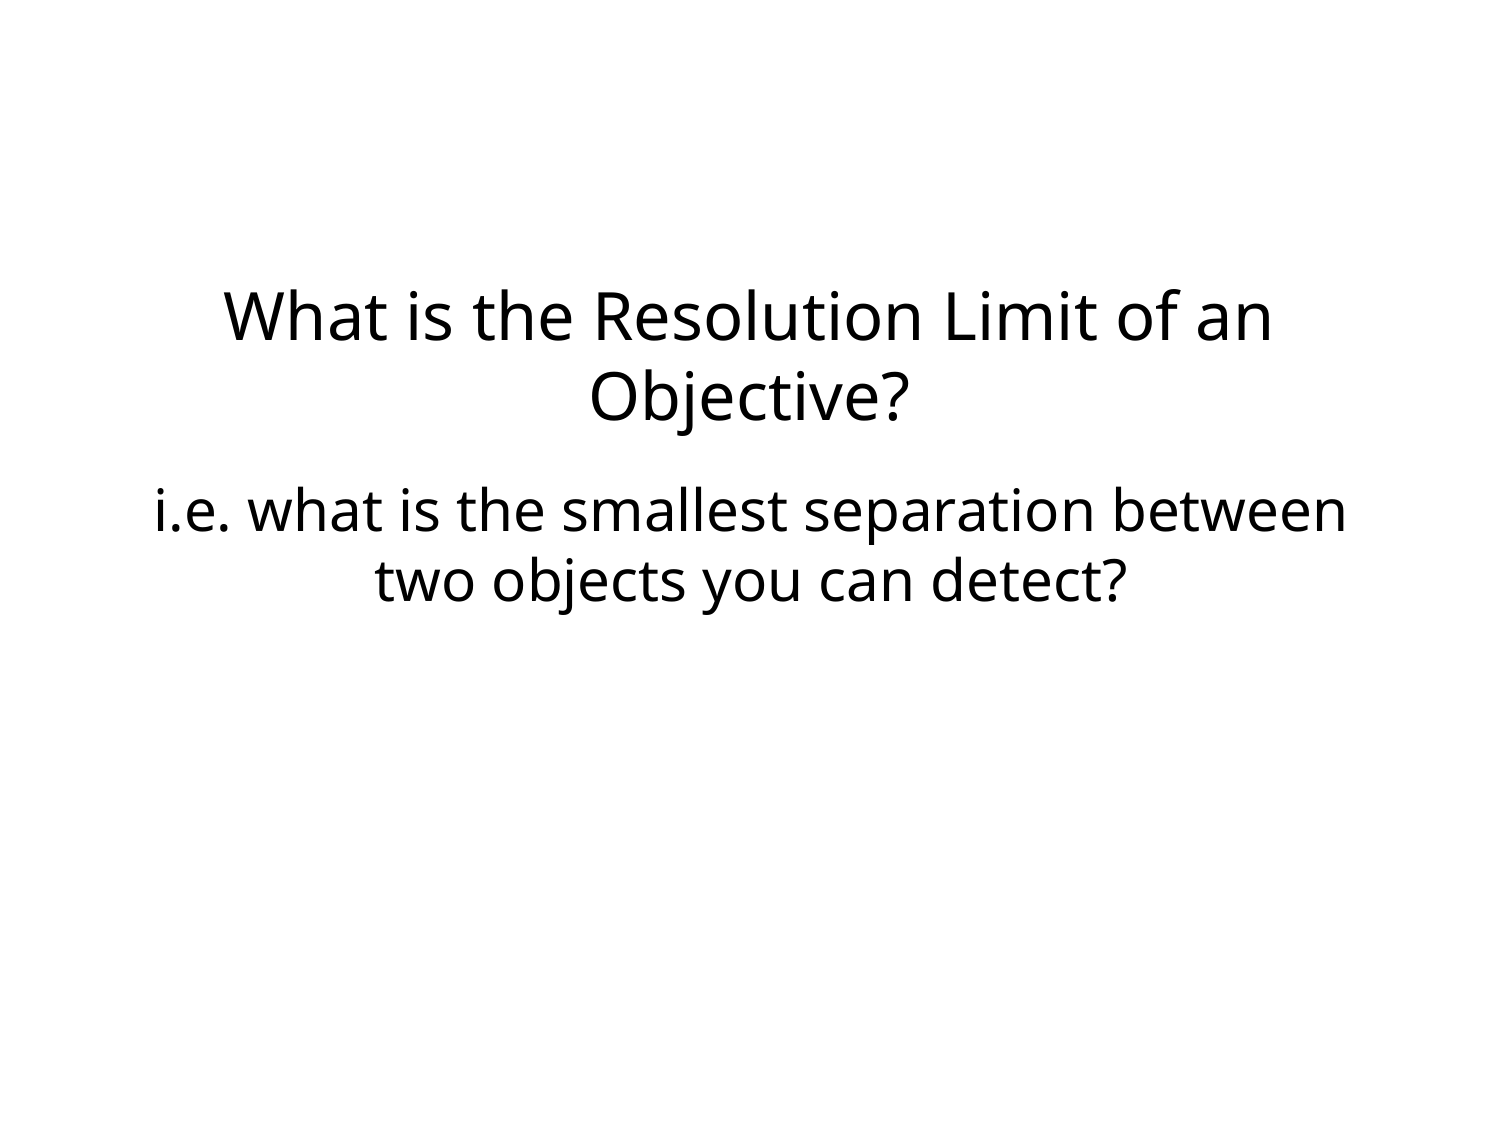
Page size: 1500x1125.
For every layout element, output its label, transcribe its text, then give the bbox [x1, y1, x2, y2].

title What is the Resolution Limit of an Objective? [112, 259, 1388, 448]
text_box i.e. what is the smallest separation between two objects you can detect? [100, 465, 1402, 621]
